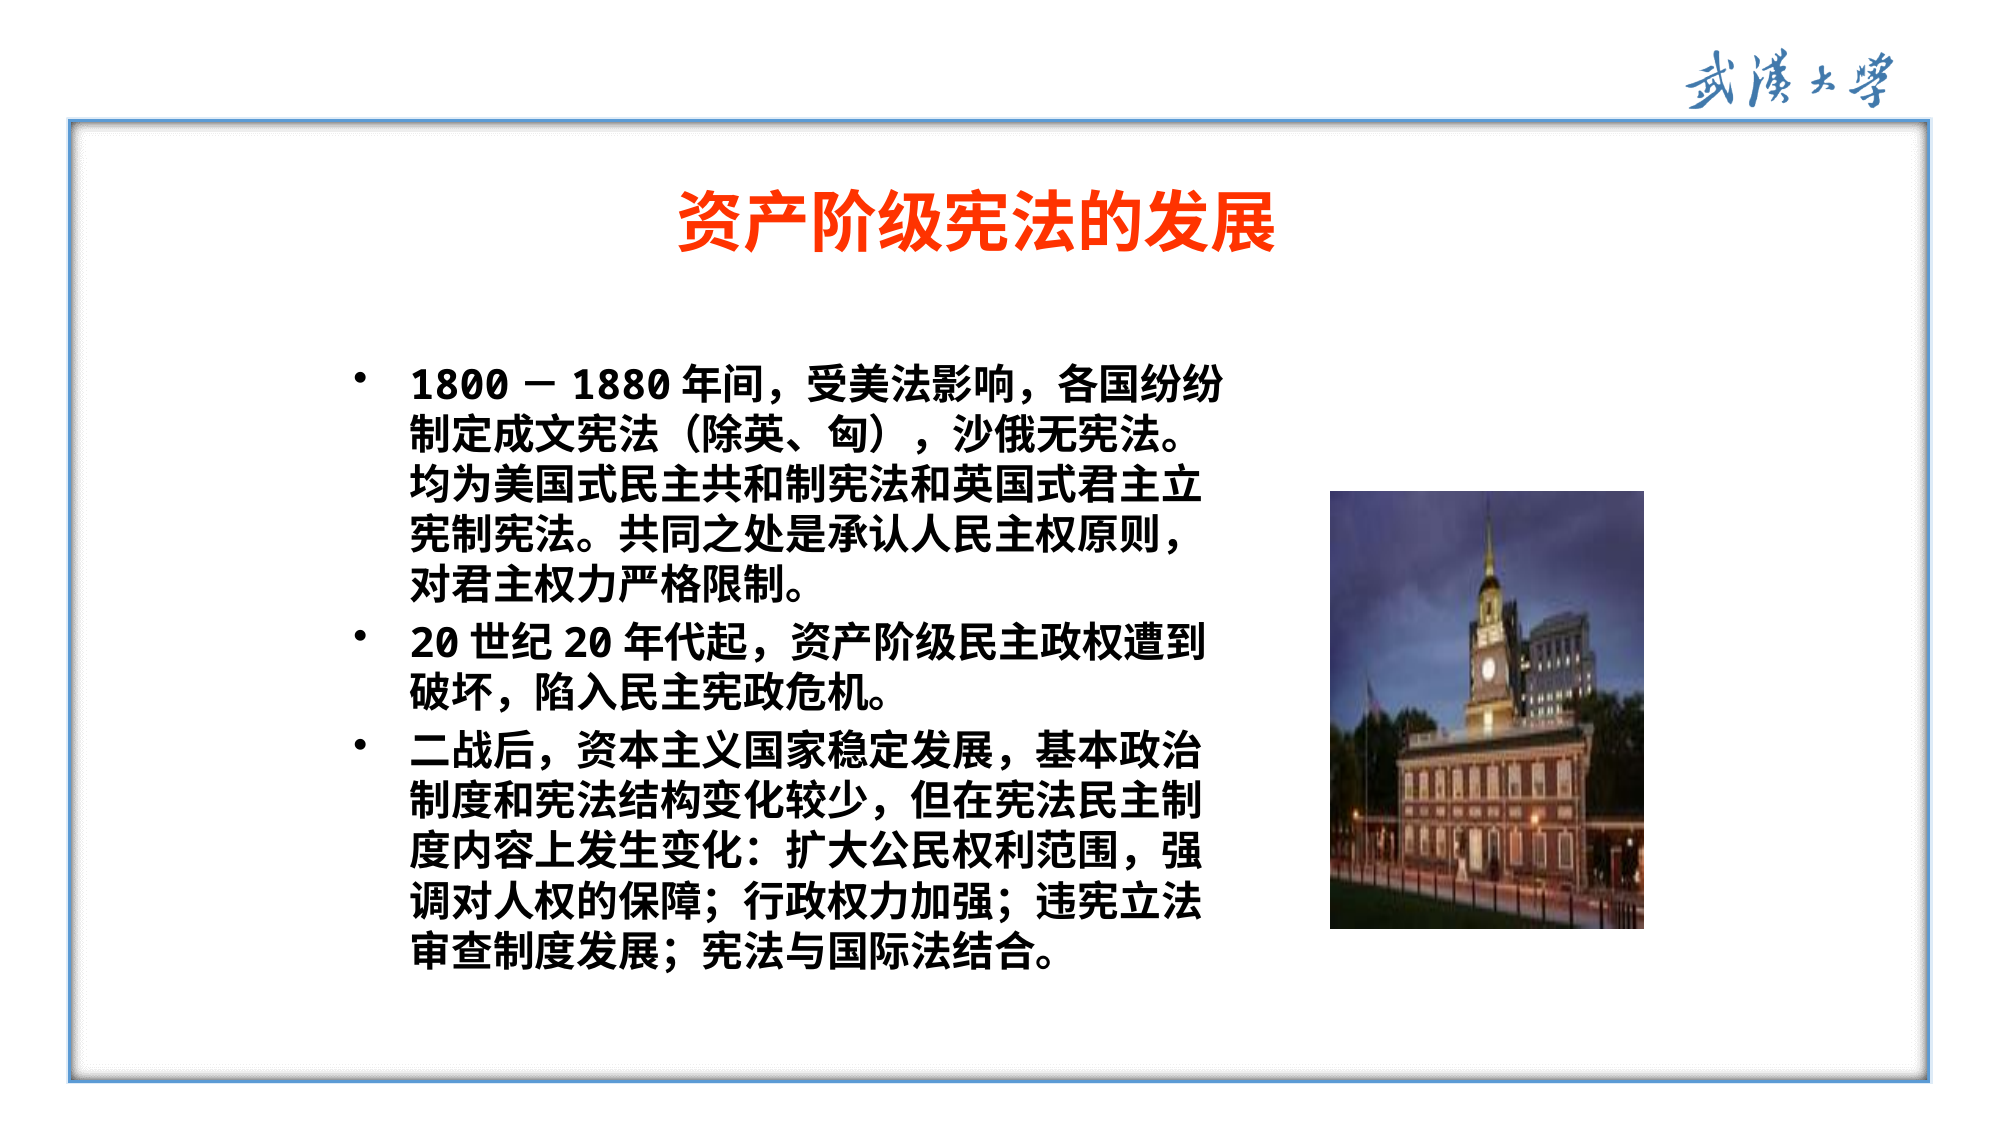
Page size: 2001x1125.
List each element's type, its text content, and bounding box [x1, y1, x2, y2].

text_box 资产阶级宪法的发展 [303, 160, 1652, 279]
picture [66, 117, 1933, 1084]
text_box 1800－1880年间，受美法影响，各国纷纷制定成文宪法（除英、匈），沙俄无宪法。均为美国式民主共和制宪法和英国式君主立宪制宪法。共同之处是承认人民主权原则，对君主权力严格限制。 20世纪20年代起，资产阶级民主政权遭到破坏，陷入民主宪政危机。 二战后，资本主义国家稳定发展，基本政治制度和宪法结构变化较少，但在宪法民主制度内容上发生变化：扩大公民权利范围，强调对人权的保障；行政权力加强；违宪立法审查制度发展；宪法与国际法结合。 [338, 350, 1249, 1012]
